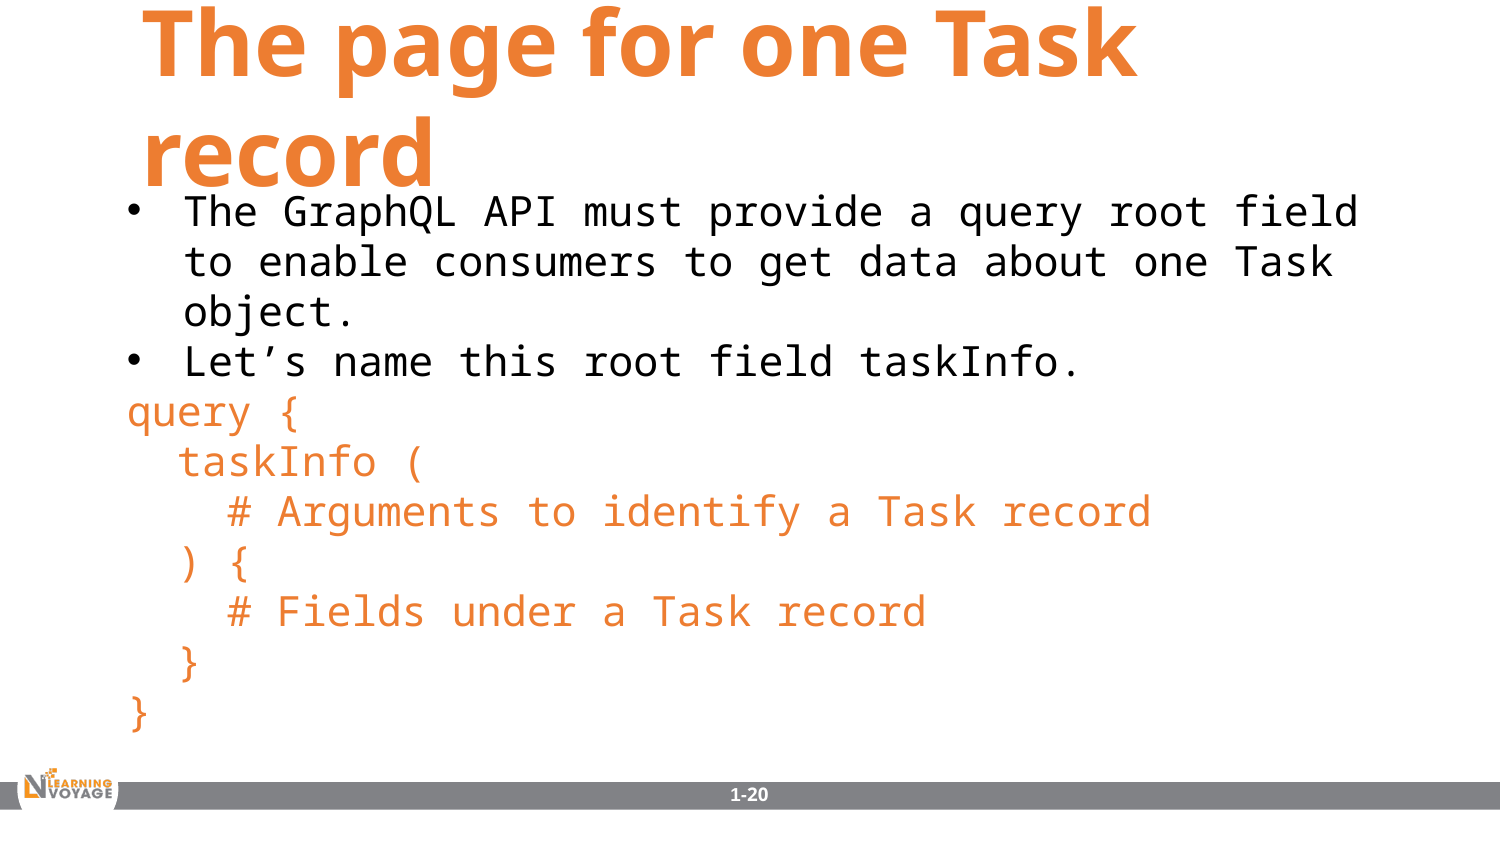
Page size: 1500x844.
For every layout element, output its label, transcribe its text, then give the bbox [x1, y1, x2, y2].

slide_number 1-20 [692, 770, 784, 821]
text_box The page for one Task record [126, 37, 1231, 153]
picture [0, 706, 144, 844]
text_box The GraphQL API must provide a query root field to enable consumers to get data about one Task object. Let’s name this root field taskInfo. query { taskInfo ( # Arguments to identify a Task record ) { # Fields under a Task record } } [126, 182, 1373, 735]
